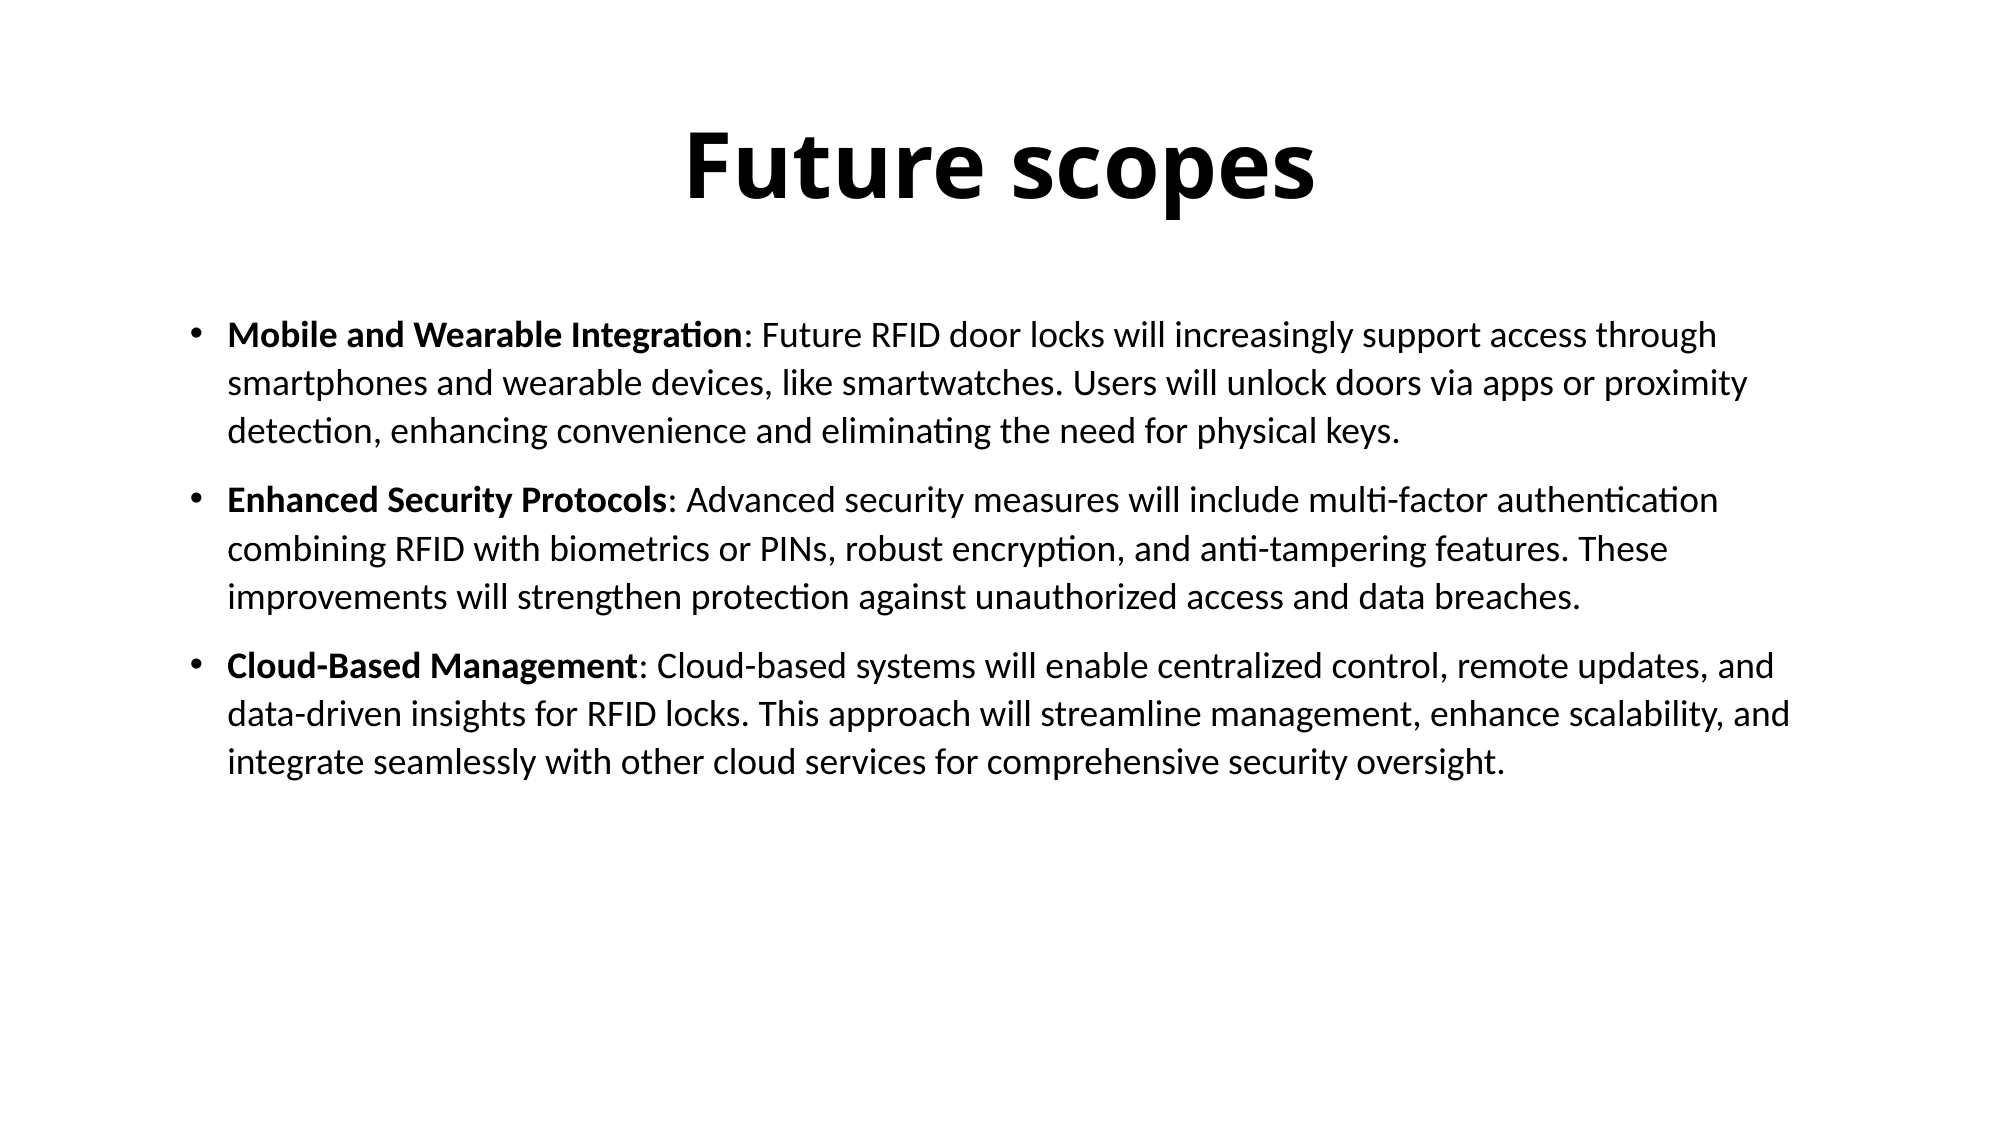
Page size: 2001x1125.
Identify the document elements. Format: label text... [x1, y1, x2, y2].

title Future scopes [137, 59, 1863, 278]
list Mobile and Wearable Integration: Future RFID door locks will increasingly support access through smartphones and wearable devices, like smartwatches. Users will unlock doors via apps or proximity detection, enhancing convenience and eliminating the need for physical keys. Enhanced Security Protocols: Advanced security measures will include multi-factor authentication combining RFID with biometrics or PINs, robust encryption, and anti-tampering features. These improvements will strengthen protection against unauthorized access and data breaches. Cloud-Based Management: Cloud-based systems will enable centralized control, remote updates, and data-driven insights for RFID locks. This approach will streamline management, enhance scalability, and integrate seamlessly with other cloud services for comprehensive security oversight. [137, 299, 1863, 1014]
